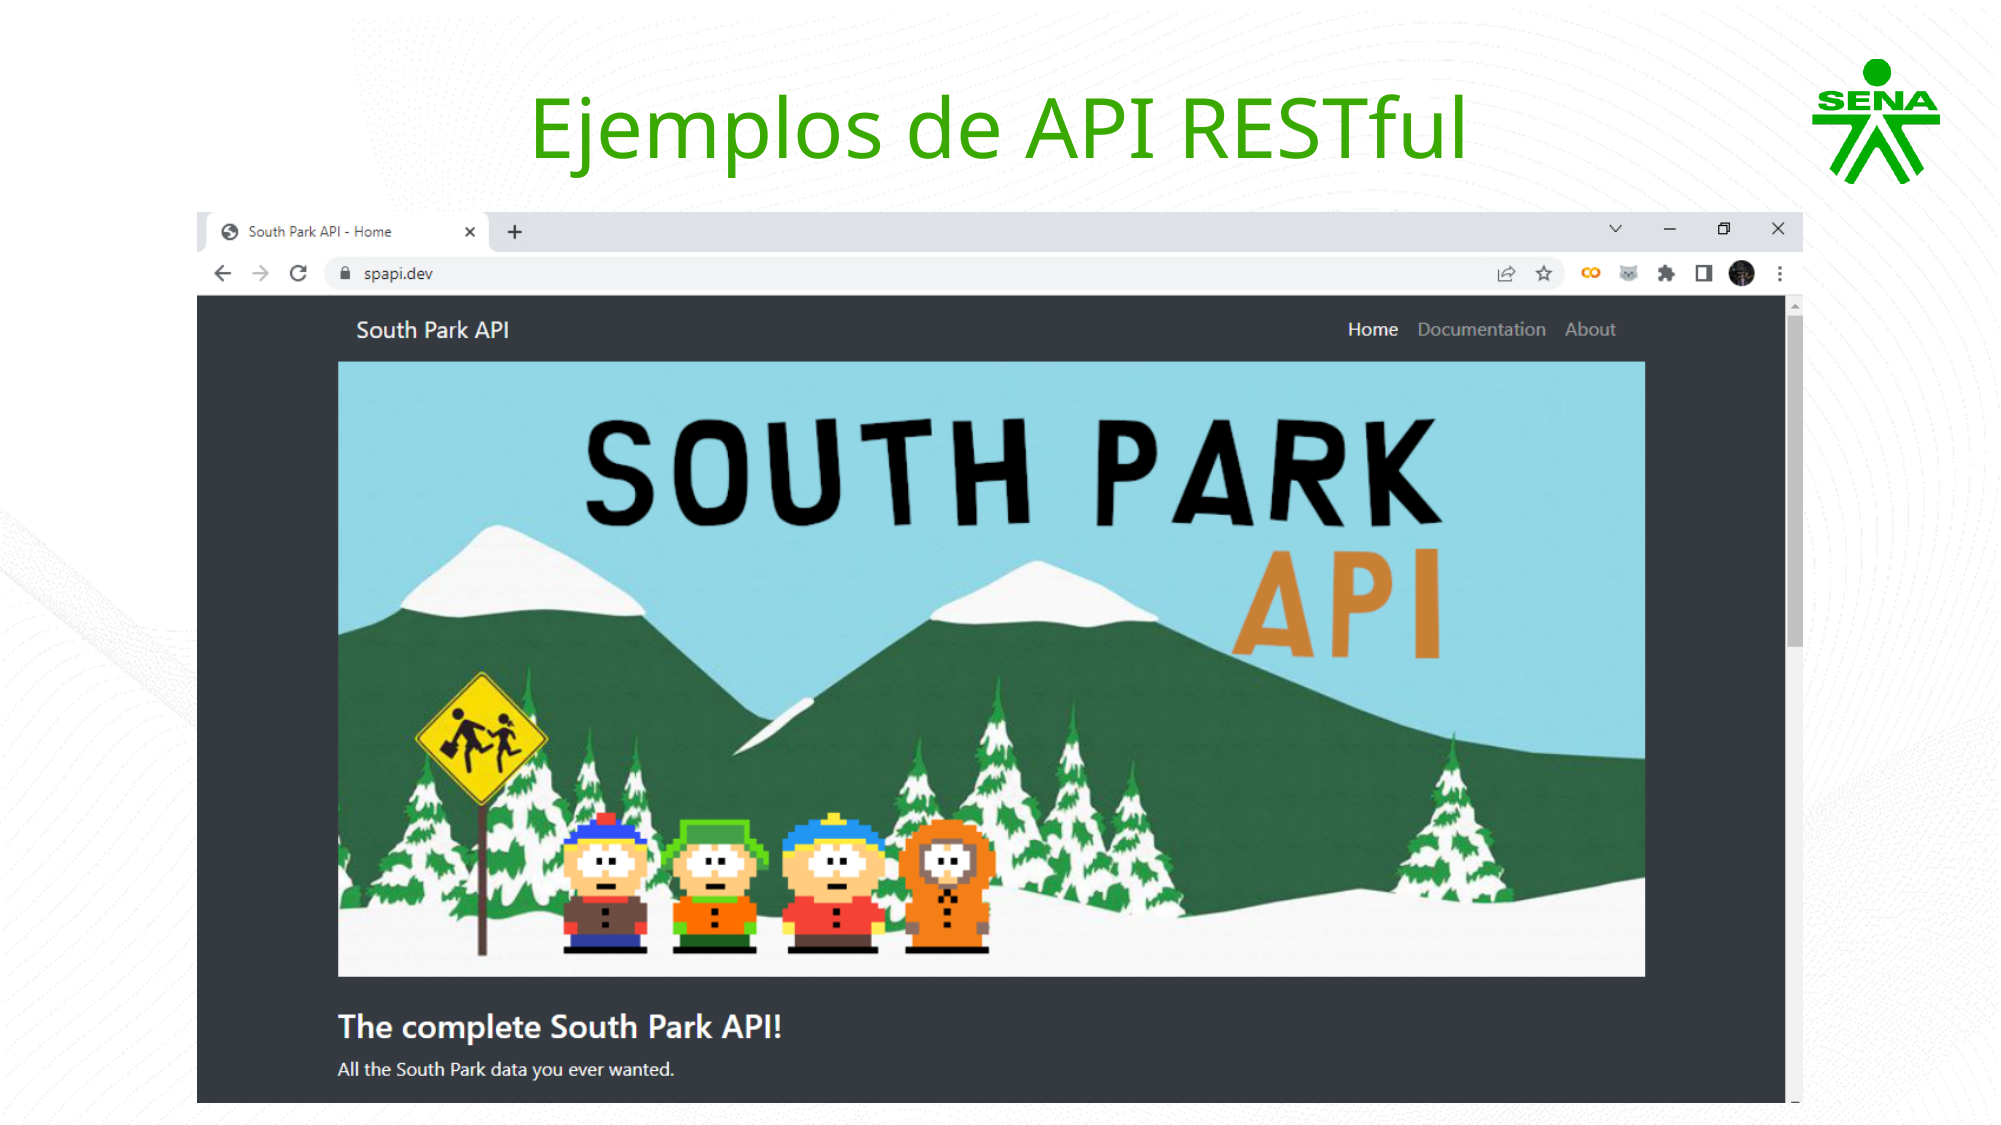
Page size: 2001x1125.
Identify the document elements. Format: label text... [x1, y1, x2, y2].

picture [0, 0, 2000, 1125]
title Ejemplos de API RESTful [137, 22, 1863, 240]
